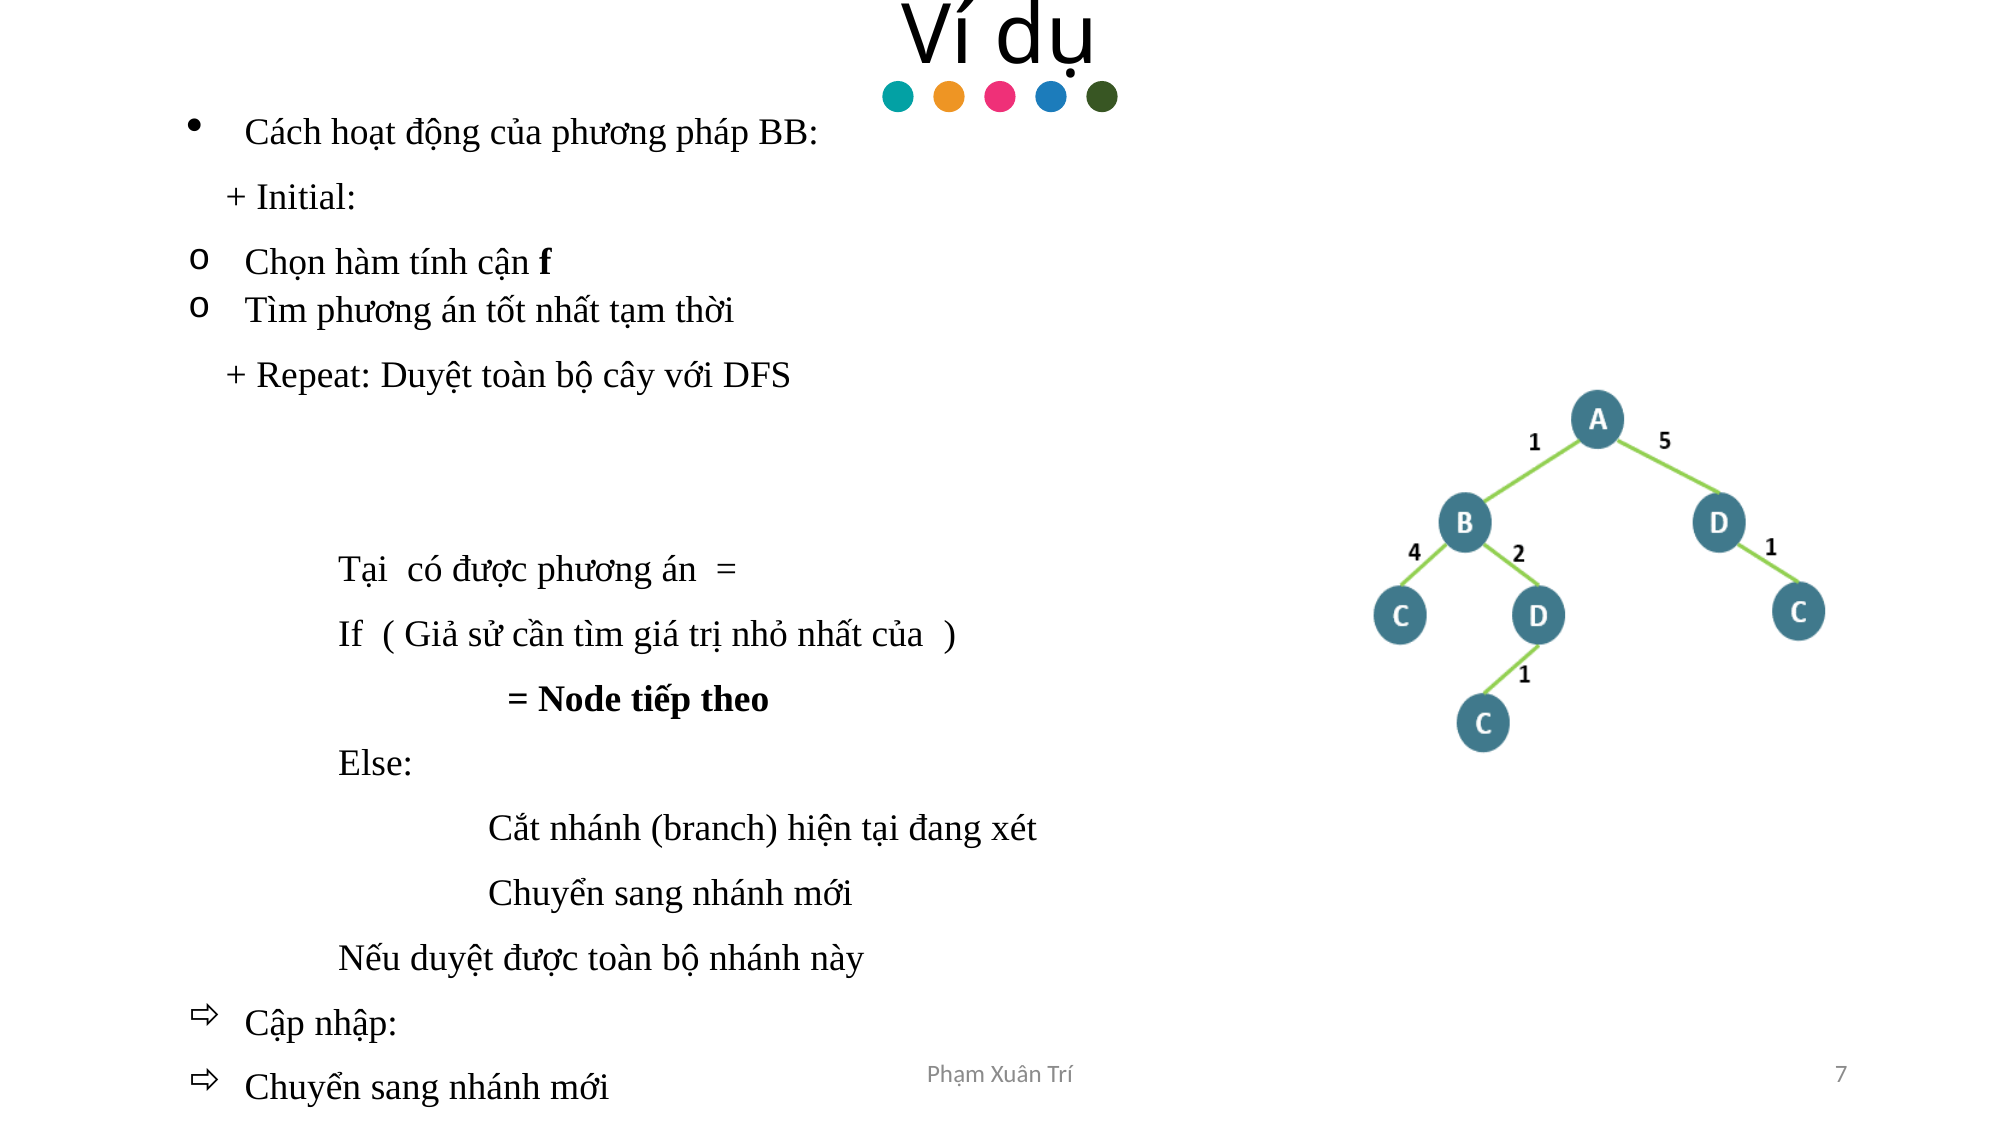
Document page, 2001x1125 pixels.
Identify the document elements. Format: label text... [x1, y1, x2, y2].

text_box Ví dụ [402, 0, 1597, 88]
footer Phạm Xuân Trí [662, 1042, 1338, 1103]
slide_number 7 [1412, 1042, 1863, 1103]
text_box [882, 80, 1118, 113]
picture [1086, 306, 2000, 936]
